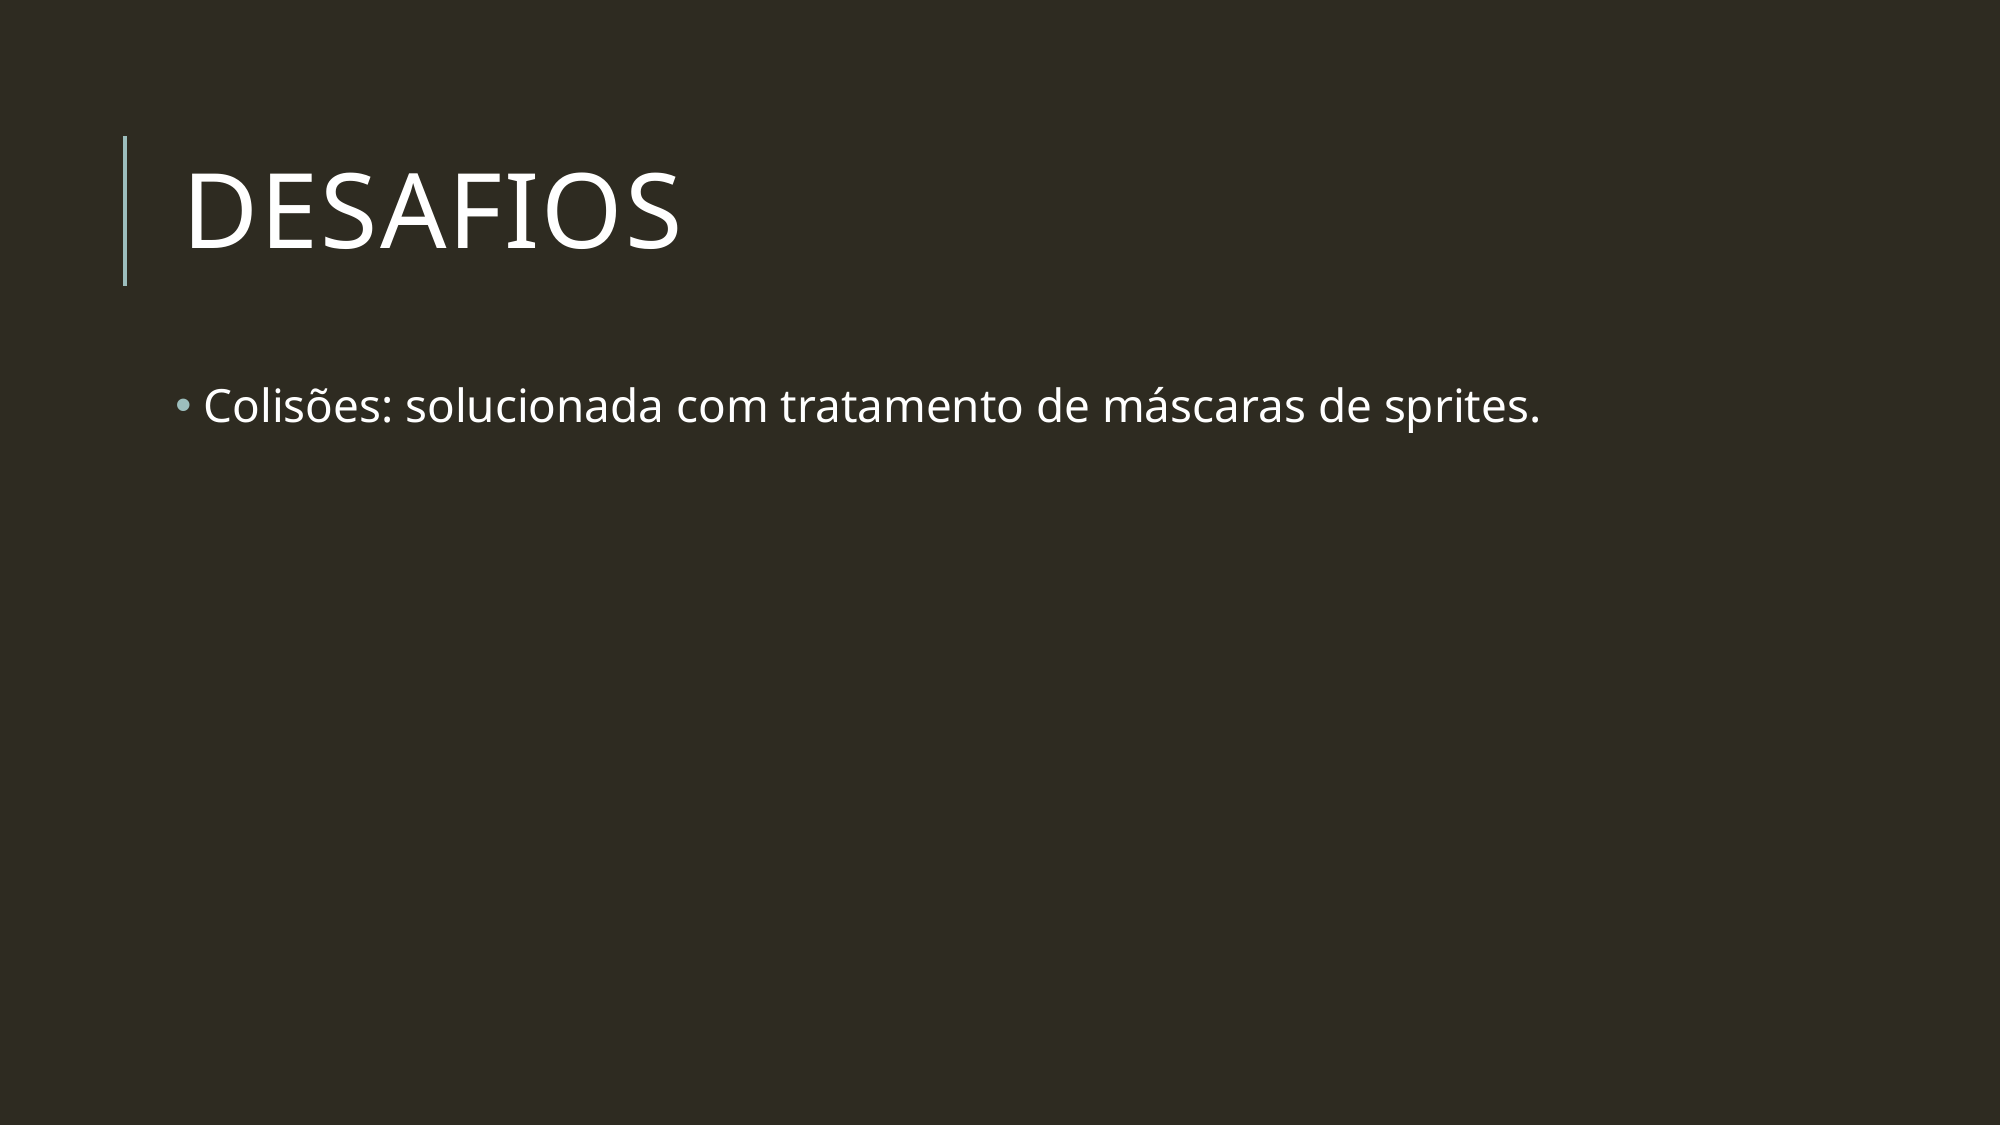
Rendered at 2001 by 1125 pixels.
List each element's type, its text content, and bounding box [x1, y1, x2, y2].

list Colisões: solucionada com tratamento de máscaras de sprites. [168, 375, 1763, 1035]
title Desafios [168, 96, 1763, 342]
